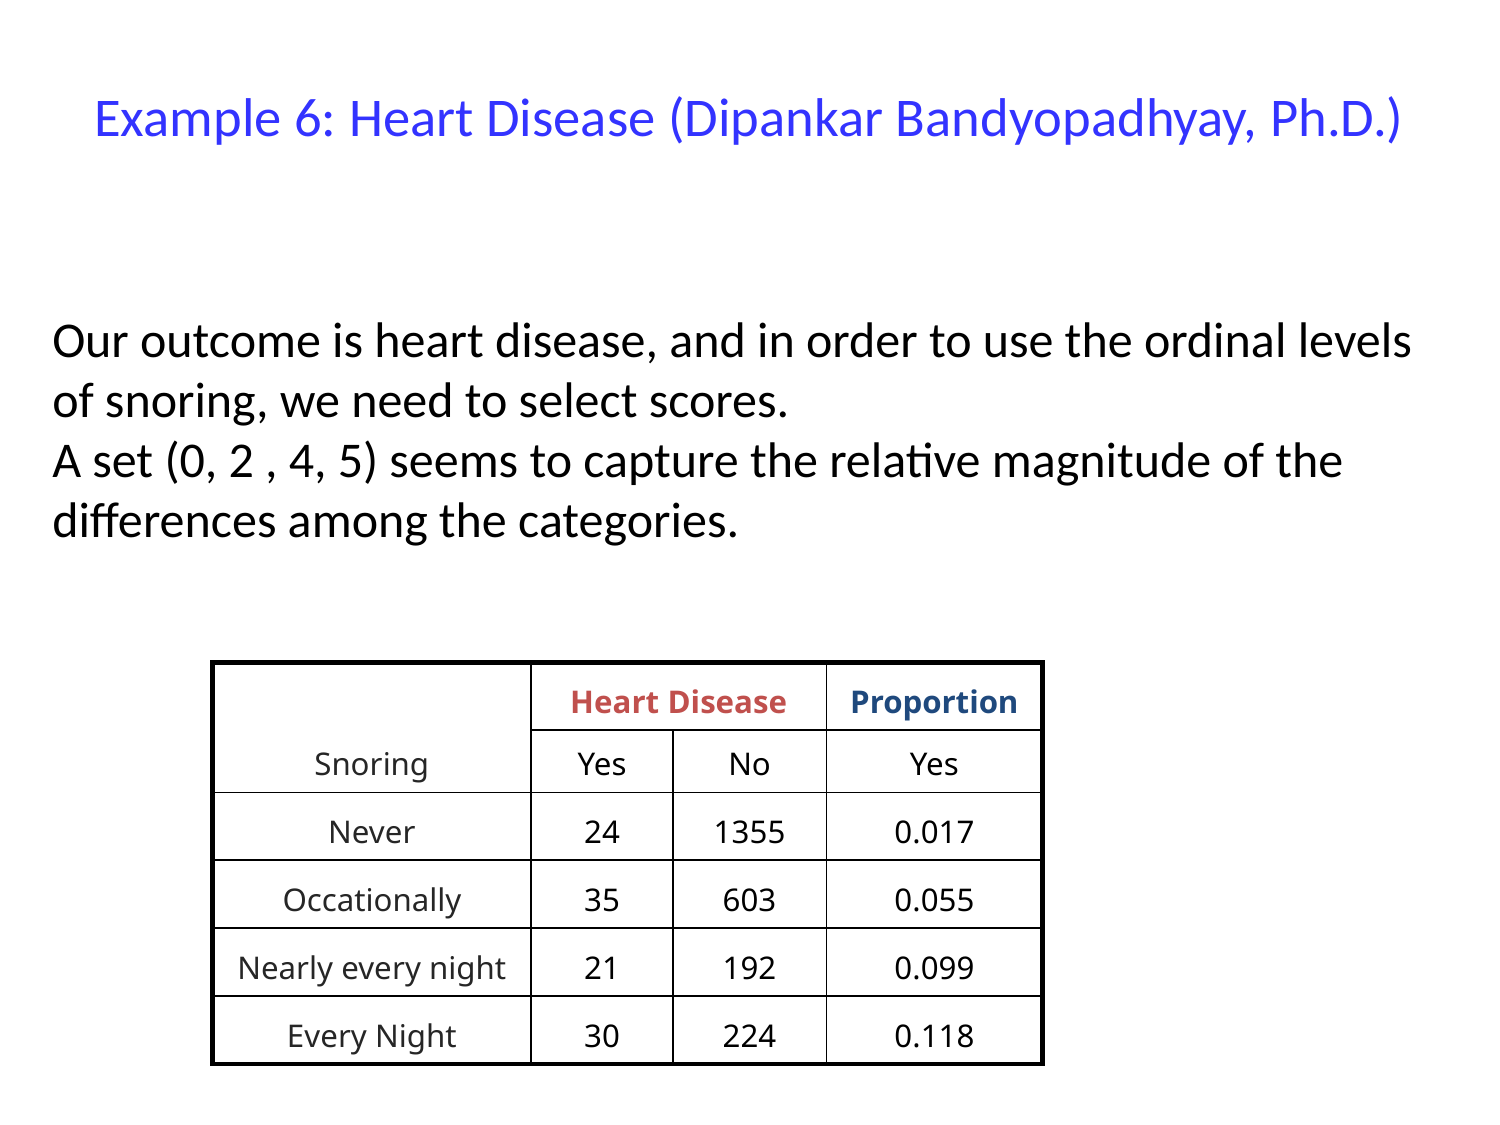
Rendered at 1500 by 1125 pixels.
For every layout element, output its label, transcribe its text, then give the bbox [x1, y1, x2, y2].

table_cell 0.118 [827, 997, 1040, 1062]
table_cell Occationally [215, 861, 530, 927]
table_cell 21 [532, 929, 672, 995]
table_cell 603 [674, 861, 826, 927]
table_cell 30 [532, 997, 672, 1062]
table_cell 24 [532, 793, 672, 859]
table_cell 35 [532, 861, 672, 927]
table_cell 1355 [674, 793, 826, 859]
title Example 6: Heart Disease (Dipankar Bandyopadhyay, Ph.D.) [75, 45, 1425, 185]
table_cell 192 [674, 929, 826, 995]
table_cell 224 [674, 997, 826, 1062]
table_cell Nearly every night [215, 929, 530, 995]
table_header Heart Disease [532, 665, 826, 729]
table_cell Never [215, 793, 530, 859]
table_header Proportion [827, 665, 1040, 729]
table_cell Yes [532, 731, 672, 792]
table_cell Every Night [215, 997, 530, 1062]
table_cell No [674, 731, 826, 792]
table_header Snoring [215, 665, 530, 792]
text_box Our outcome is heart disease, and in order to use the ordinal levels of snoring, we need to select scores. A set (0, 2 , 4, 5) seems to capture the relative magnitude of the differences among the categories. [37, 299, 1463, 555]
table_cell 0.055 [827, 861, 1040, 927]
table_cell 0.099 [827, 929, 1040, 995]
table_cell Yes [827, 731, 1040, 792]
table_cell 0.017 [827, 793, 1040, 859]
